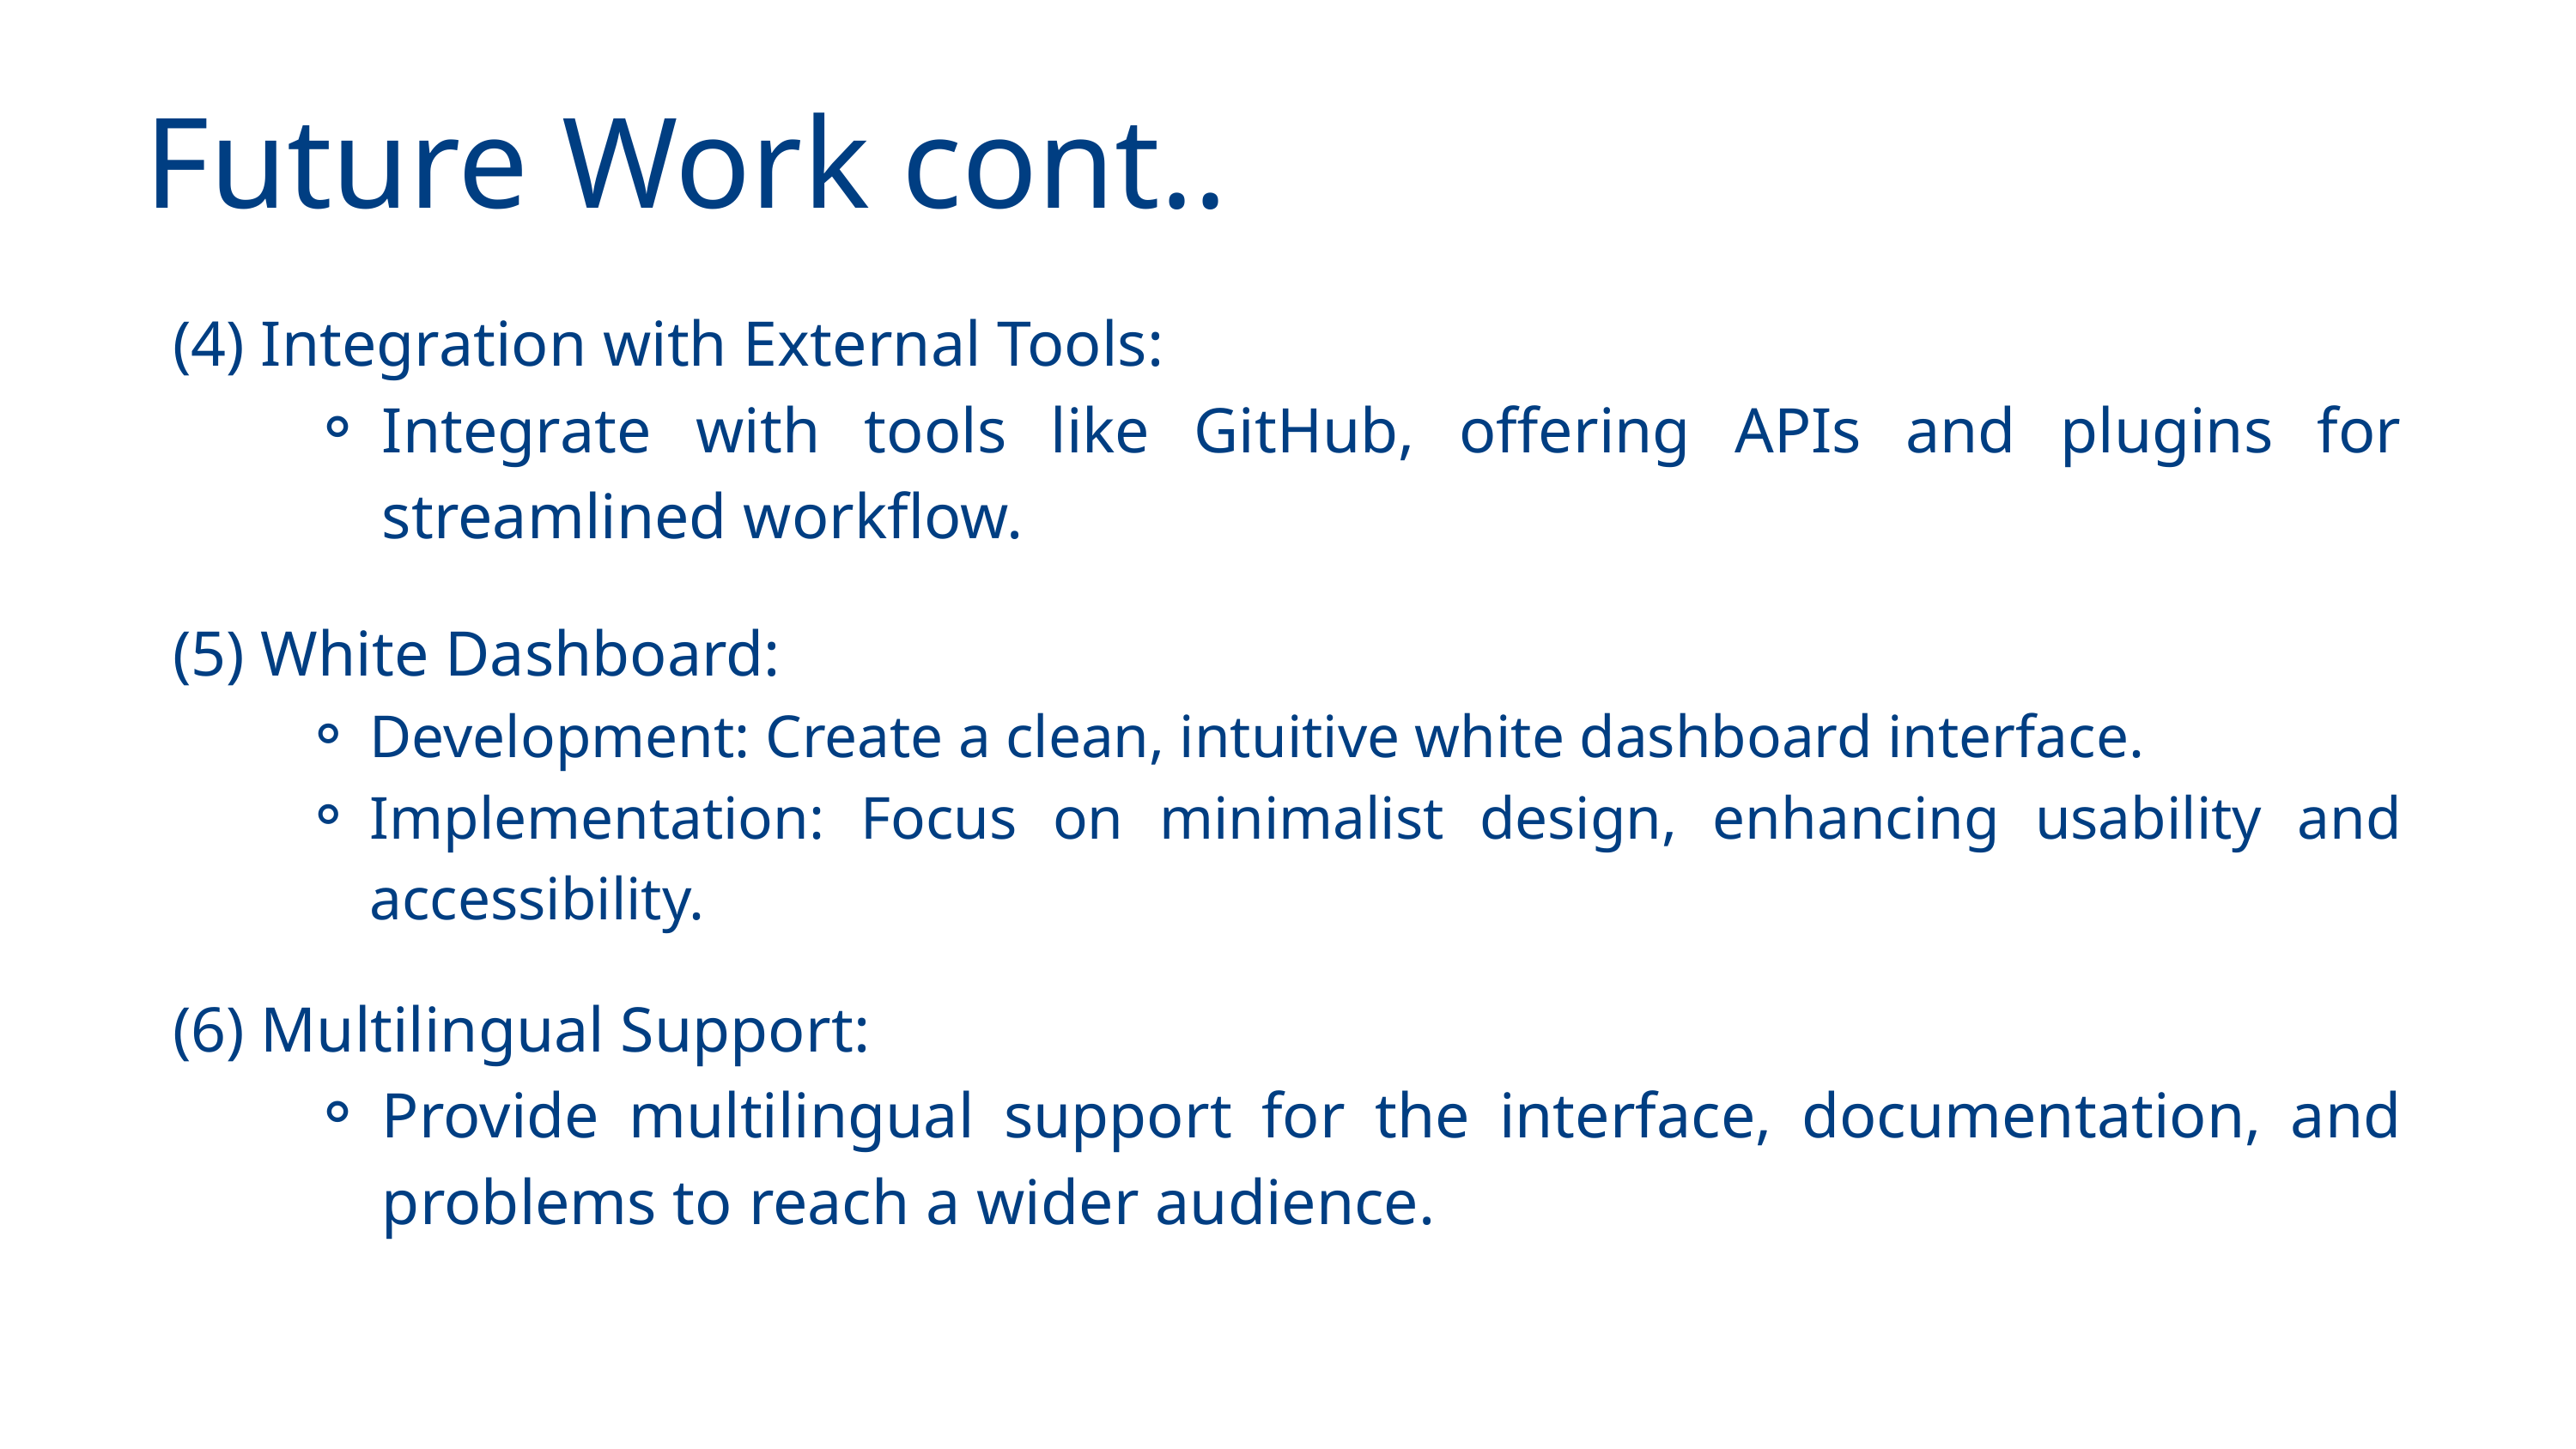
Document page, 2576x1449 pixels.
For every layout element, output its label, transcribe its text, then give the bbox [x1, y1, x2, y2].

text_box Future Work cont.. [144, 82, 1637, 233]
text_box (4) Integration with External Tools: Integrate with tools like GitHub, offering APIs and plugins for streamlined workflow. (5) White Dashboard: Development: Create a clean, intuitive white dashboard interface. Implementation: Focus on minimalist design, enhancing usability and accessibility. (6) Multilingual Support: Provide multilingual support for the interface, documentation, and problems to reach a wider audience. [173, 292, 2403, 1449]
